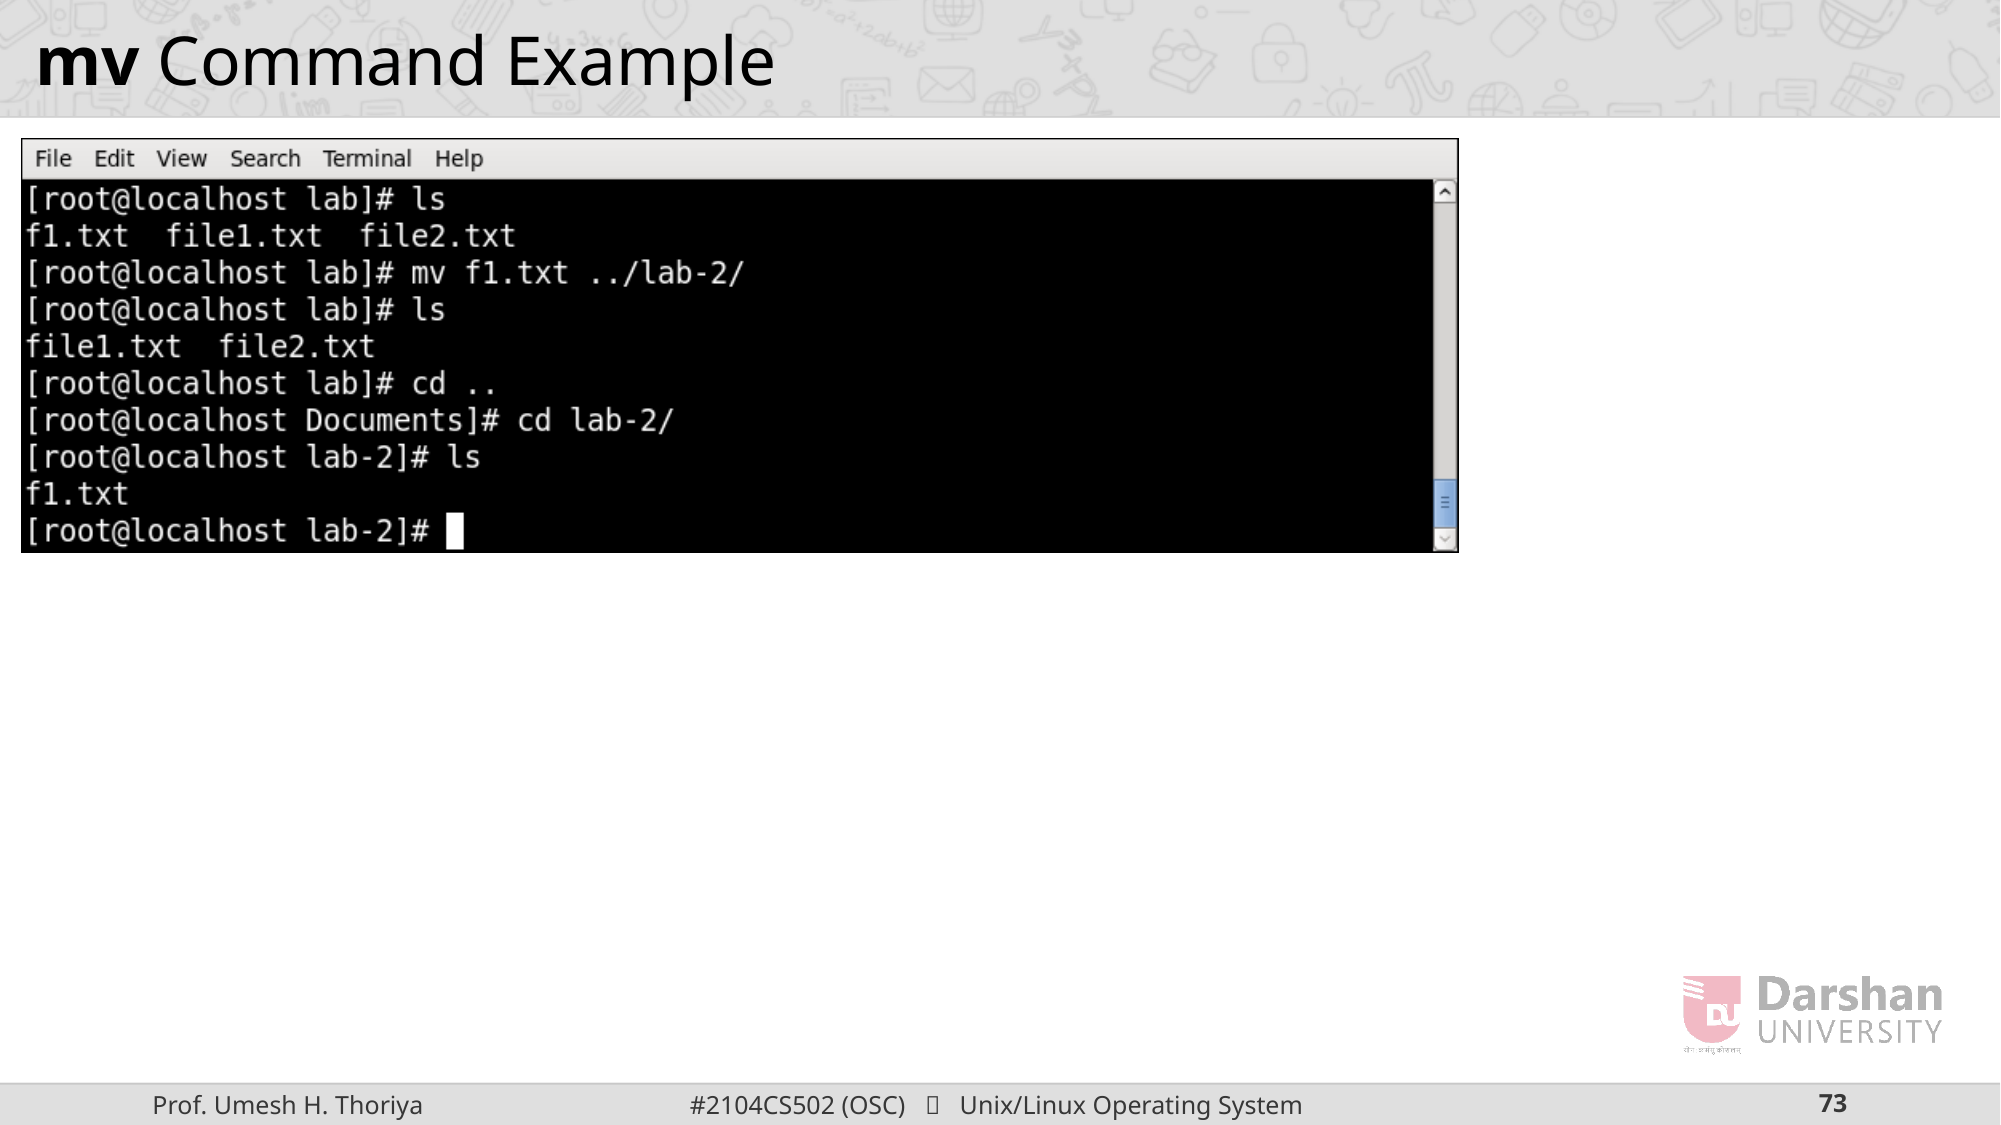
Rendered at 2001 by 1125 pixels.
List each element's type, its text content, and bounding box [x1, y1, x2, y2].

title mv Command Example [0, 0, 2000, 117]
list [21, 138, 1459, 553]
table_cell Ignores case [1662, 951, 1963, 1079]
